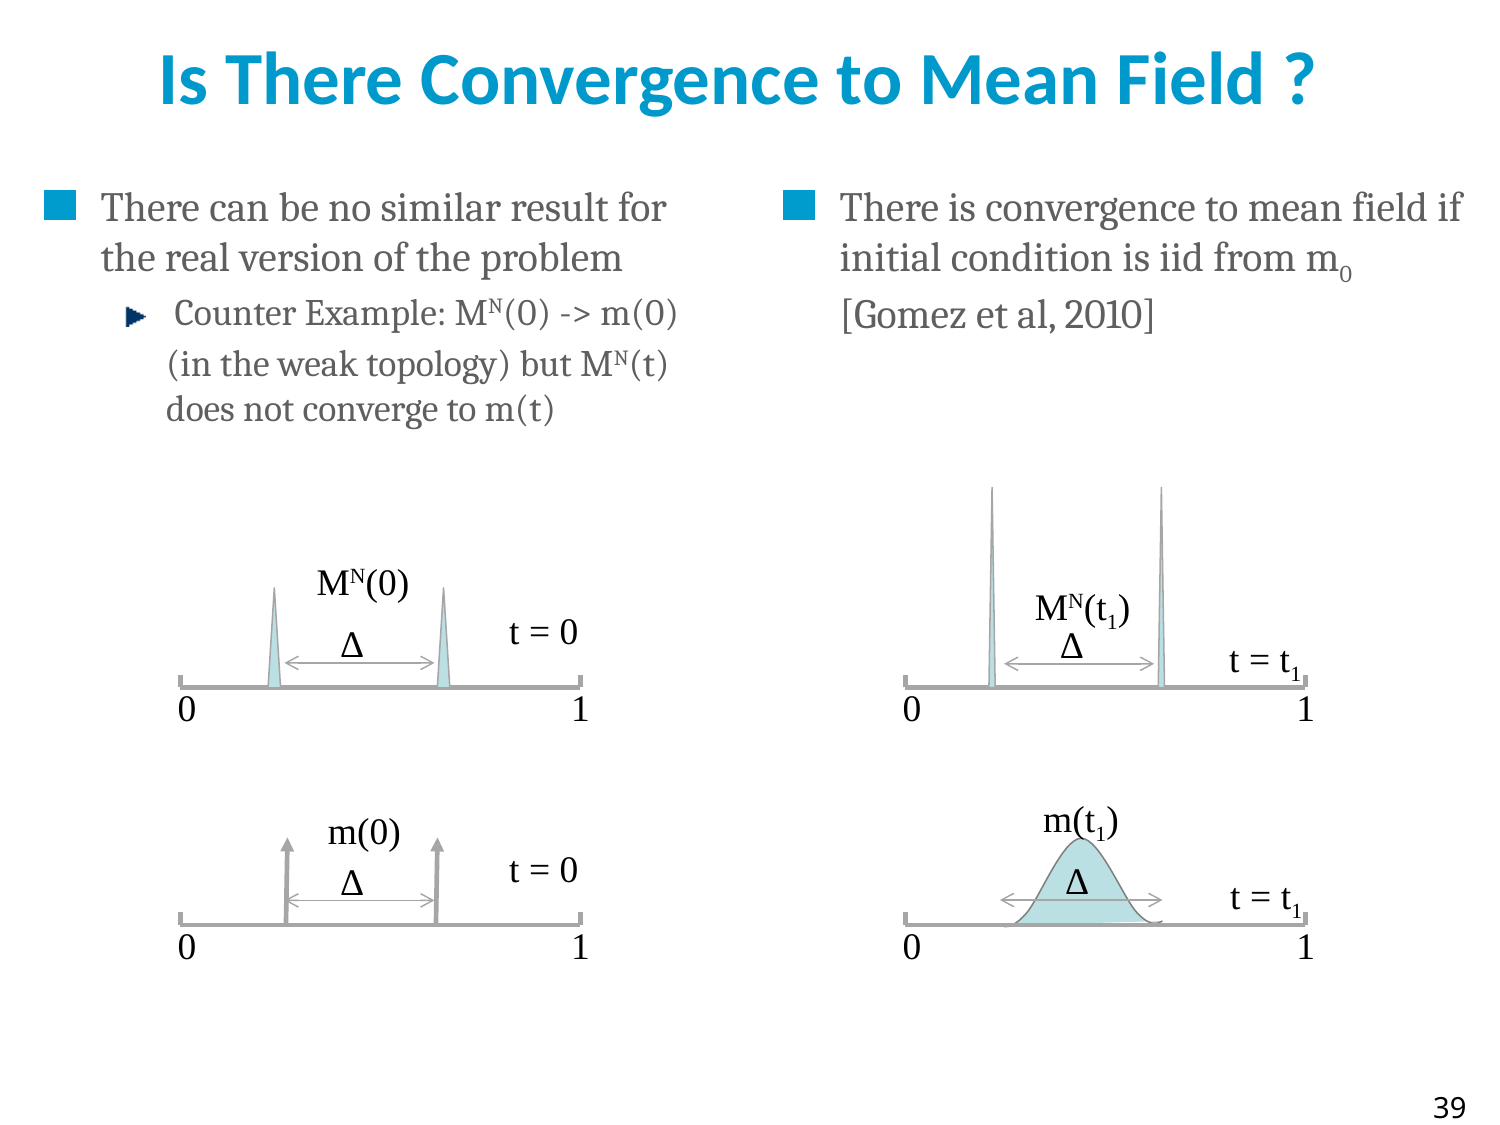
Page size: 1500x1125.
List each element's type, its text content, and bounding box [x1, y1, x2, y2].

list There can be no similar result for the real version of the problem Counter Example: MN(0) -> m(0) (in the weak topology) but MN(t) does not converge to m(t) [29, 172, 744, 463]
title Is There Convergence to Mean Field ? [17, 0, 1460, 150]
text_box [162, 487, 1331, 976]
picture [119, 300, 146, 327]
list There is convergence to mean field if initial condition is iid from m0 [Gomez et al, 2010] [767, 172, 1483, 451]
footer 39 [1399, 1082, 1500, 1125]
